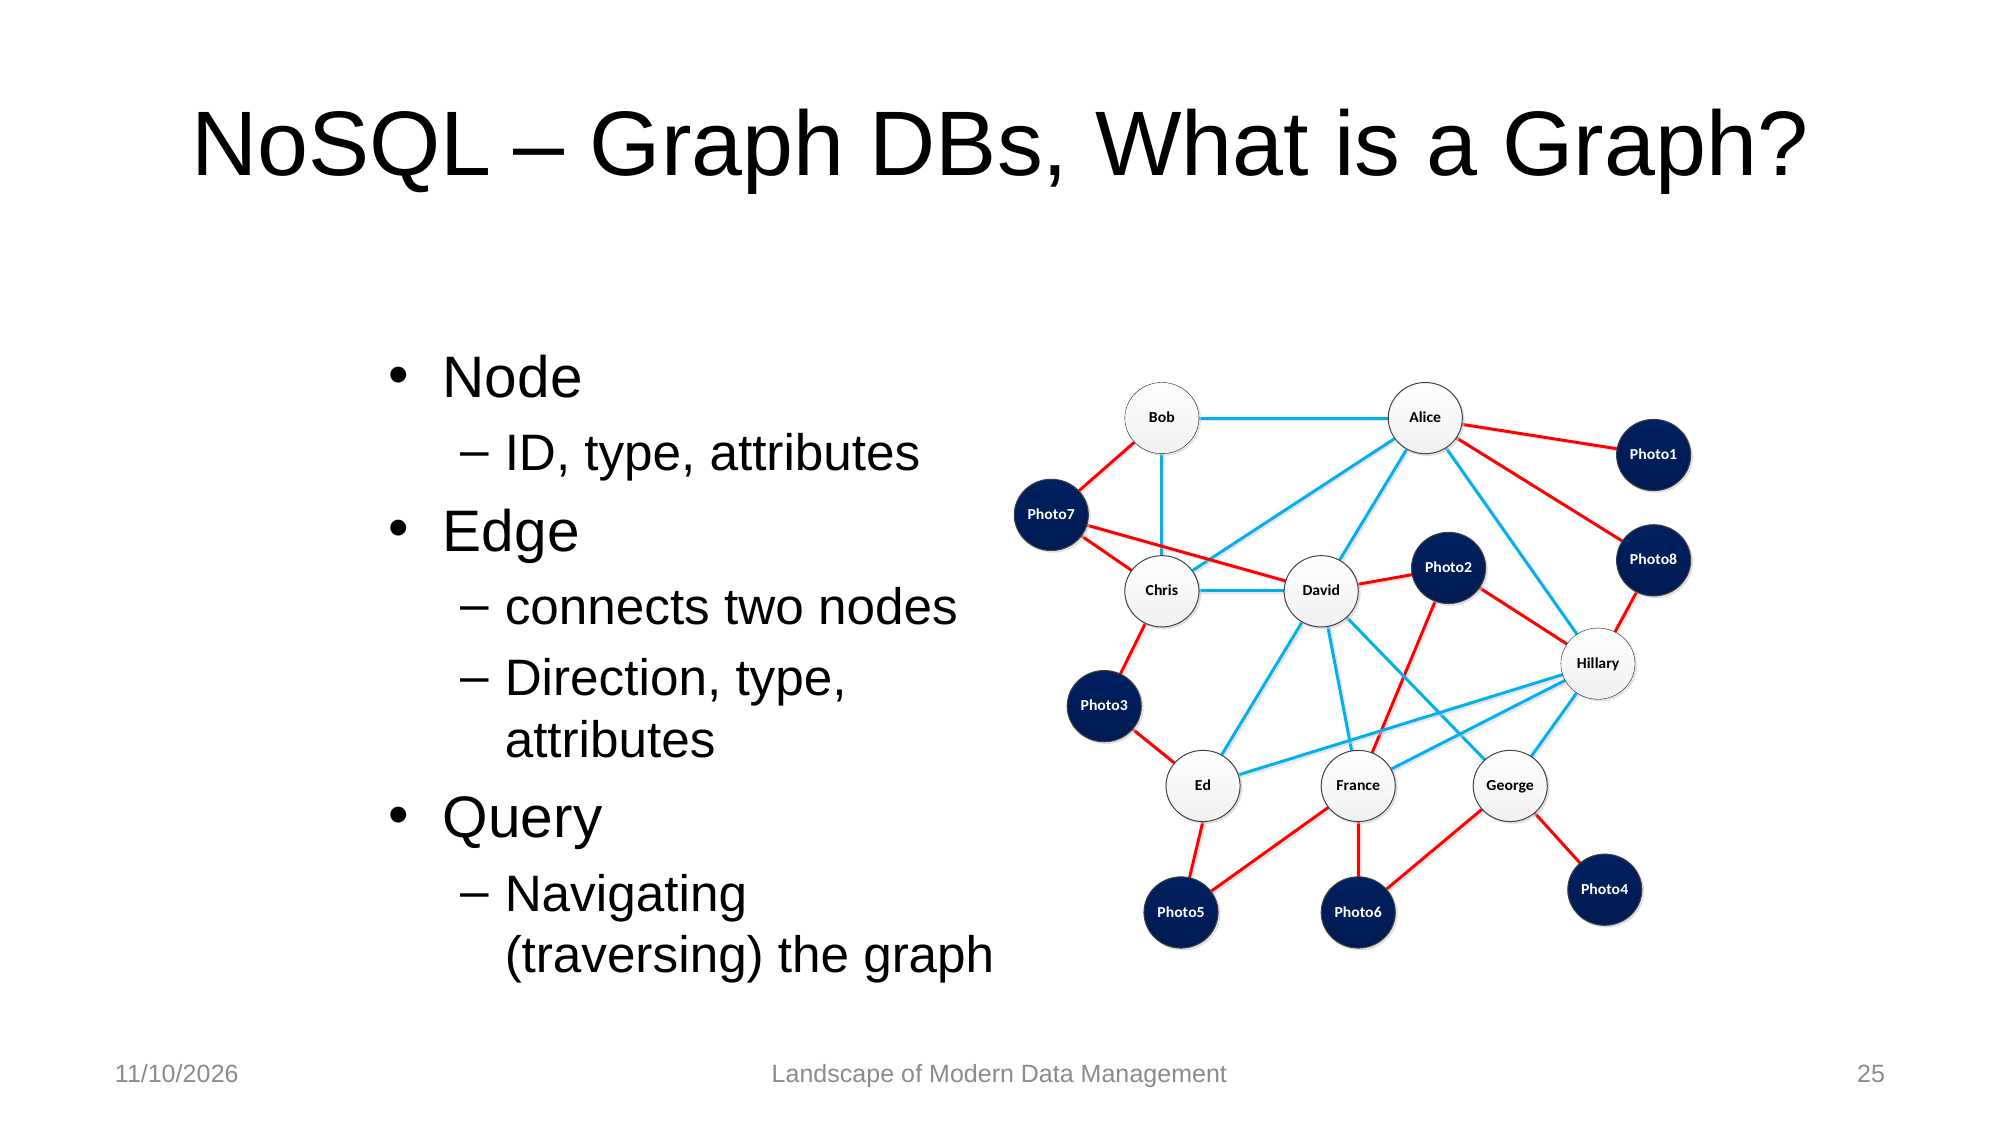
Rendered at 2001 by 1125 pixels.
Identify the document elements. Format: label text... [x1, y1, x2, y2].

footer Landscape of Modern Data Management [683, 1042, 1317, 1103]
slide_number 25 [1433, 1042, 1900, 1103]
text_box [1011, 299, 1696, 953]
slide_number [99, 1042, 567, 1103]
title NoSQL – Graph DBs, What is a Graph? [99, 45, 1900, 233]
list Node ID, type, attributes Edge connects two nodes Direction, type, attributes Query Navigating (traversing) the graph [373, 331, 1012, 1006]
